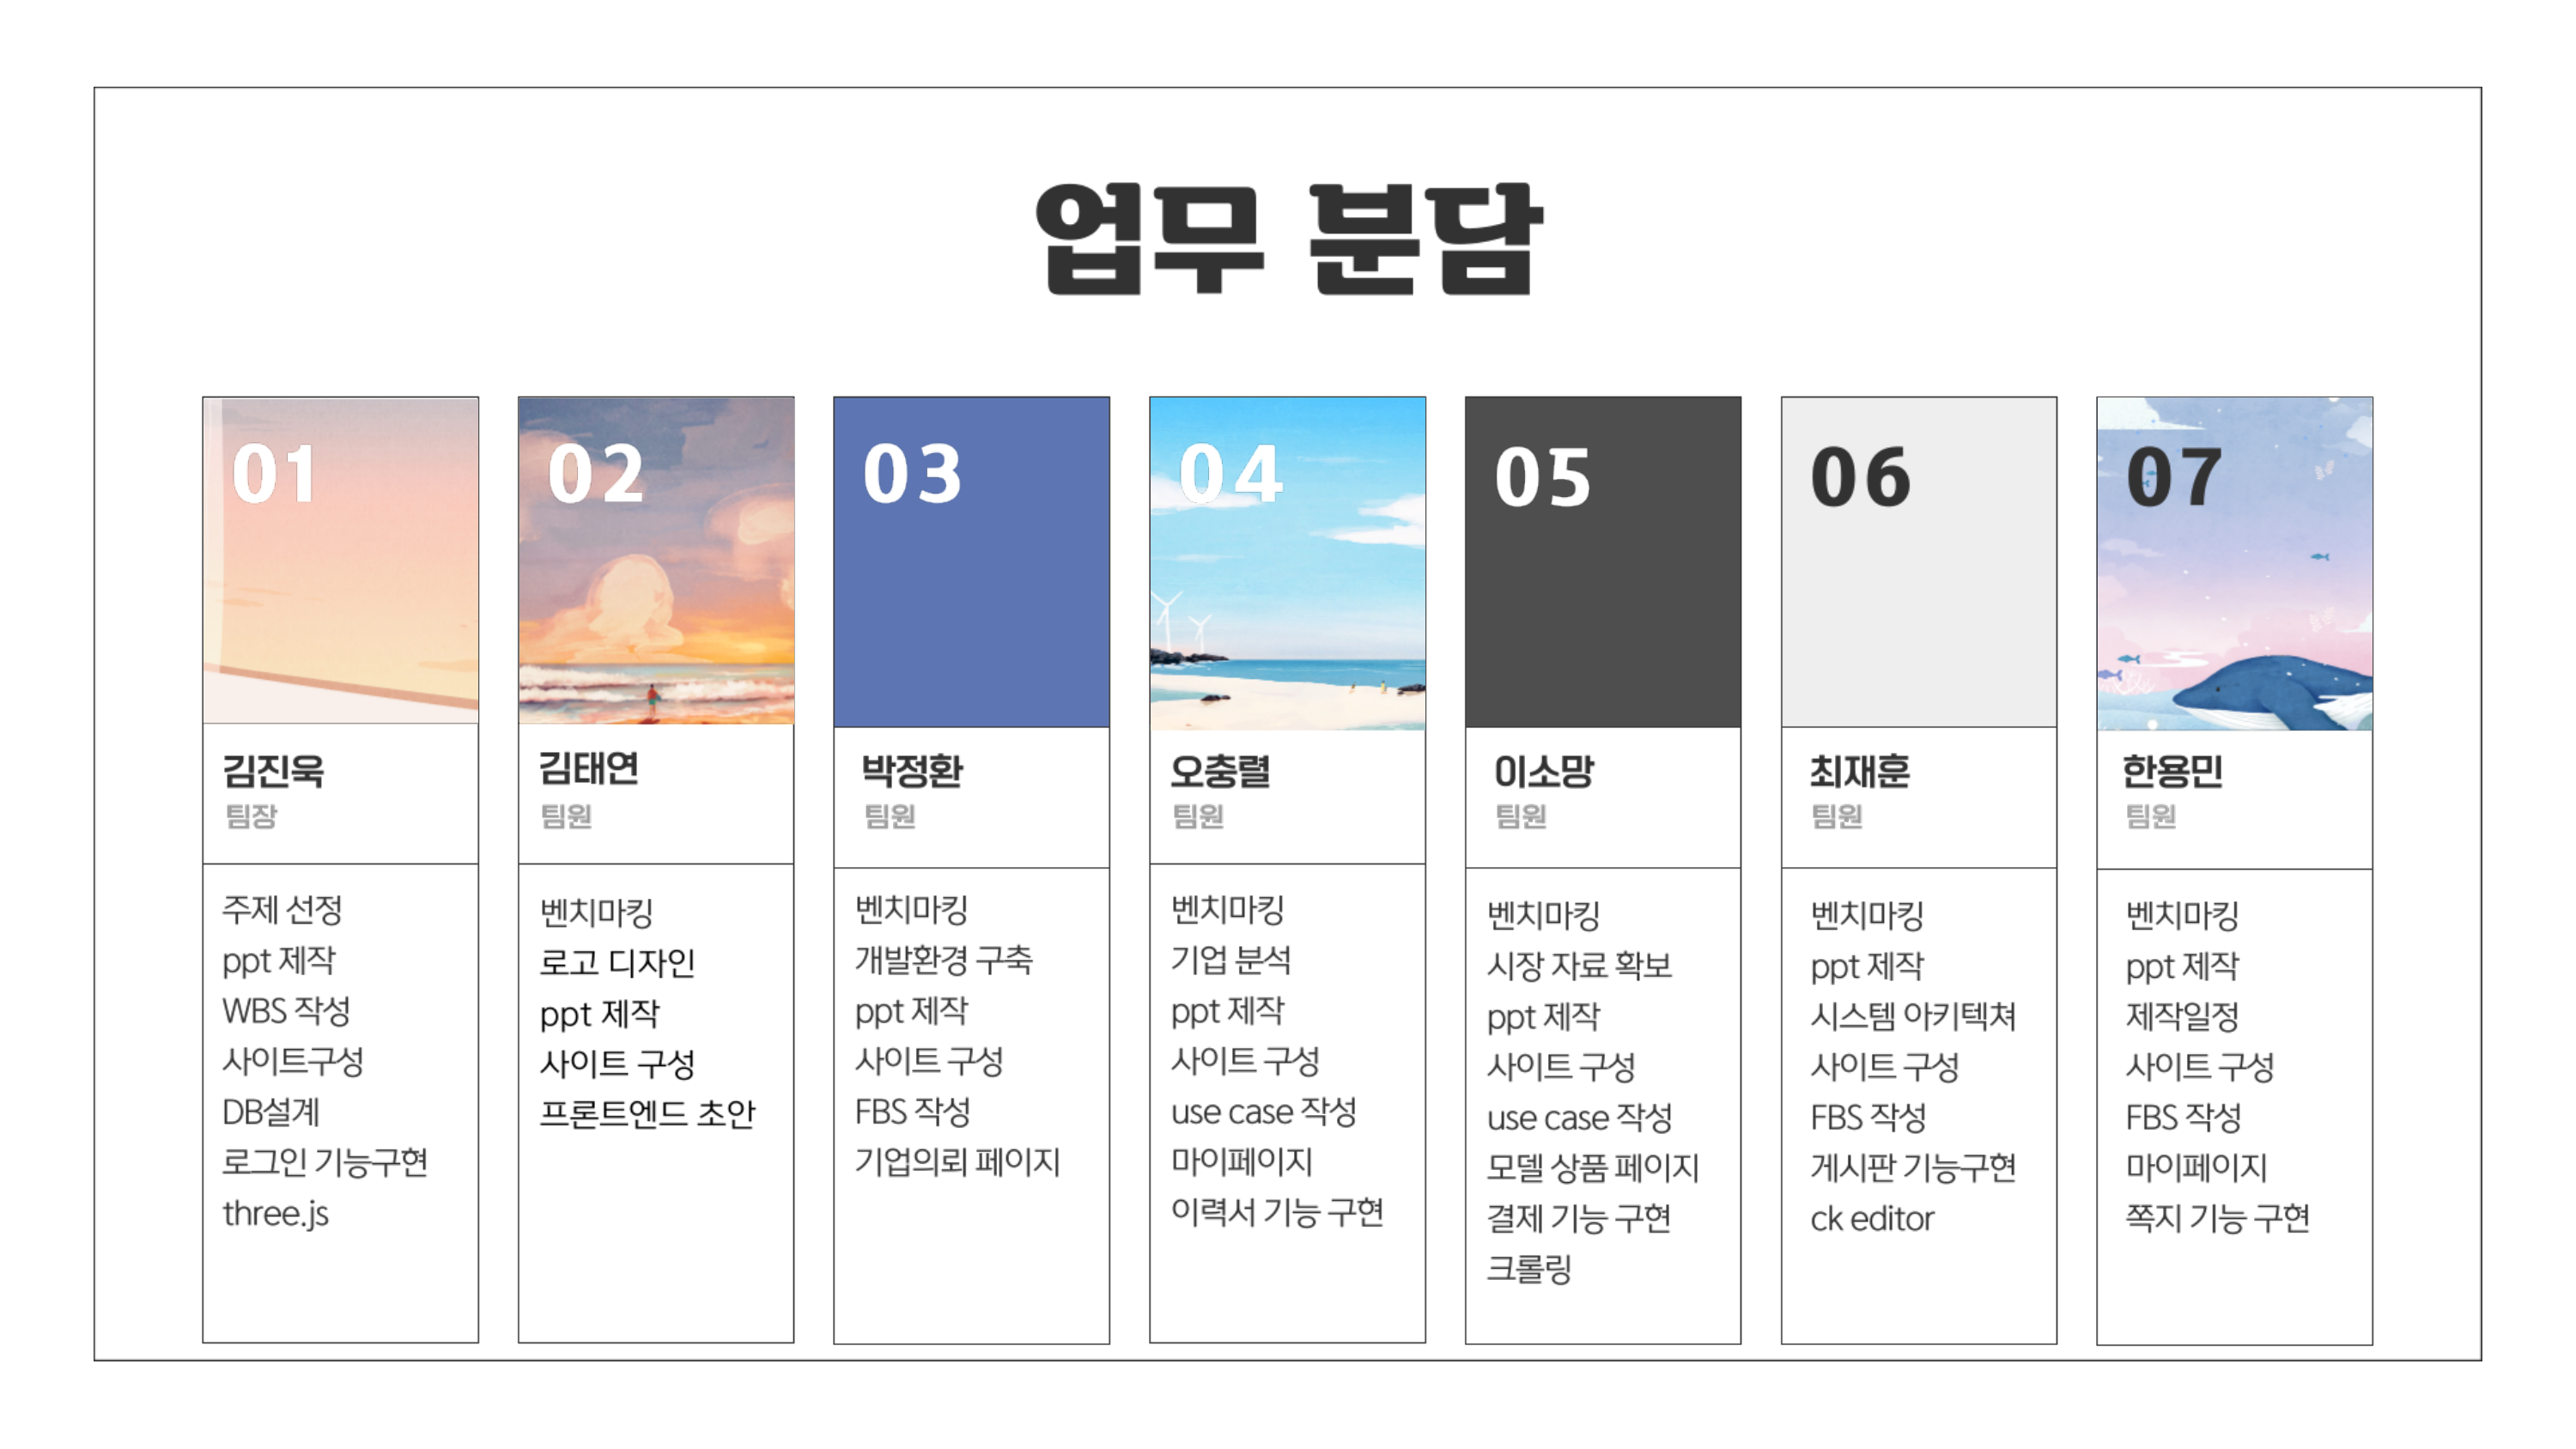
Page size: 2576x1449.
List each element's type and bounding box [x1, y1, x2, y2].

text_box [204, 398, 377, 724]
text_box [2098, 397, 2372, 731]
text_box [519, 398, 794, 724]
picture [65, 0, 2511, 1449]
text_box [1151, 397, 1324, 731]
